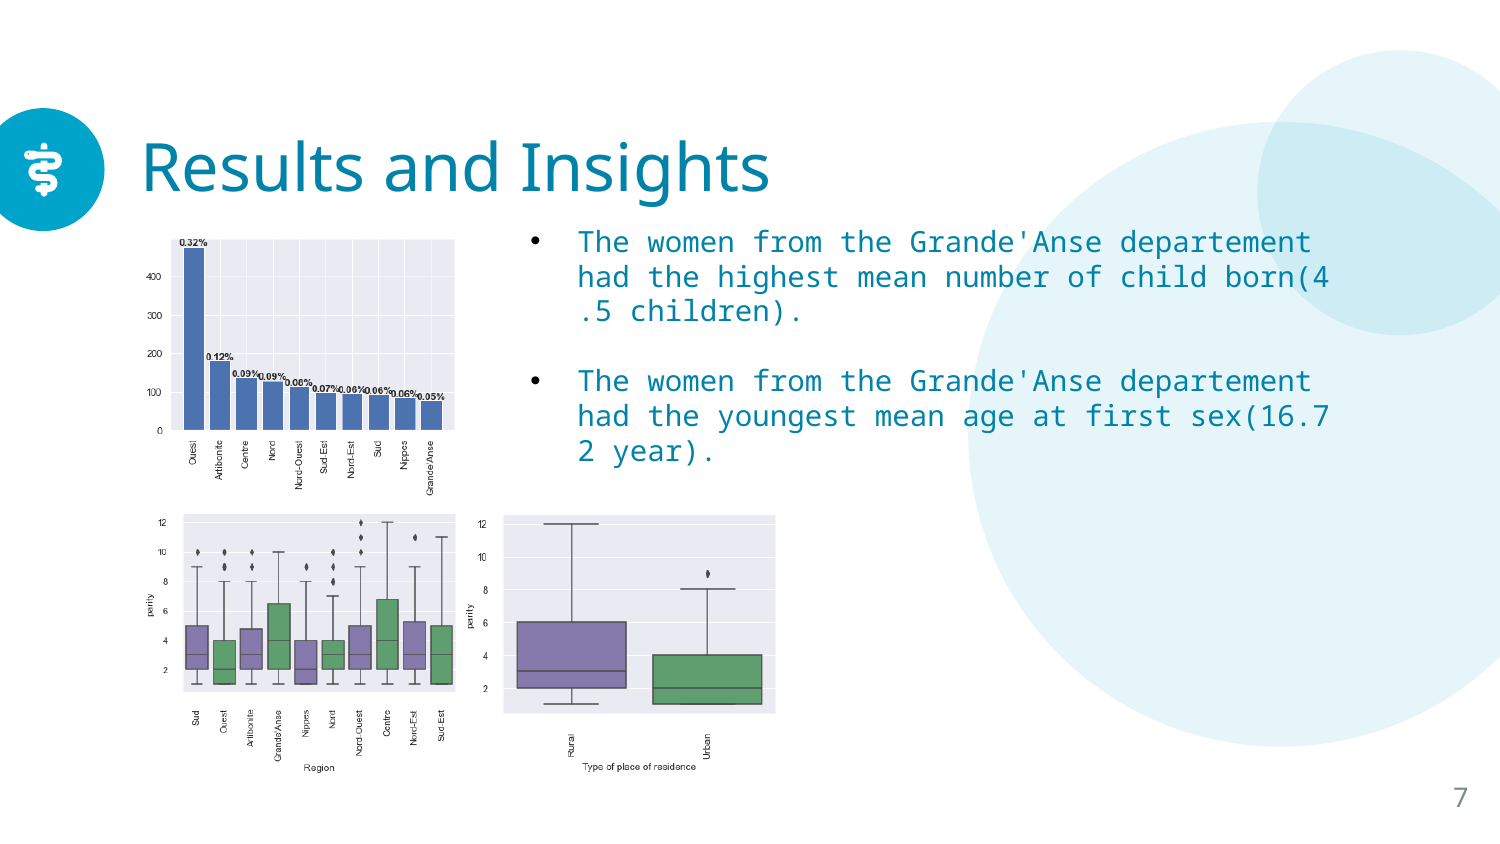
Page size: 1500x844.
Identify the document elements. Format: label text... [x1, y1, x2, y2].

picture [139, 232, 461, 502]
title Results and Insights [140, 108, 1224, 232]
picture [139, 508, 780, 778]
text_box The women from the Grande'Anse departement had the highest mean number of child born(4.5 children). The women from the Grande'Anse departement had the youngest mean age at first sex(16.72 year). [515, 215, 1360, 510]
slide_number 7 [1411, 775, 1469, 822]
